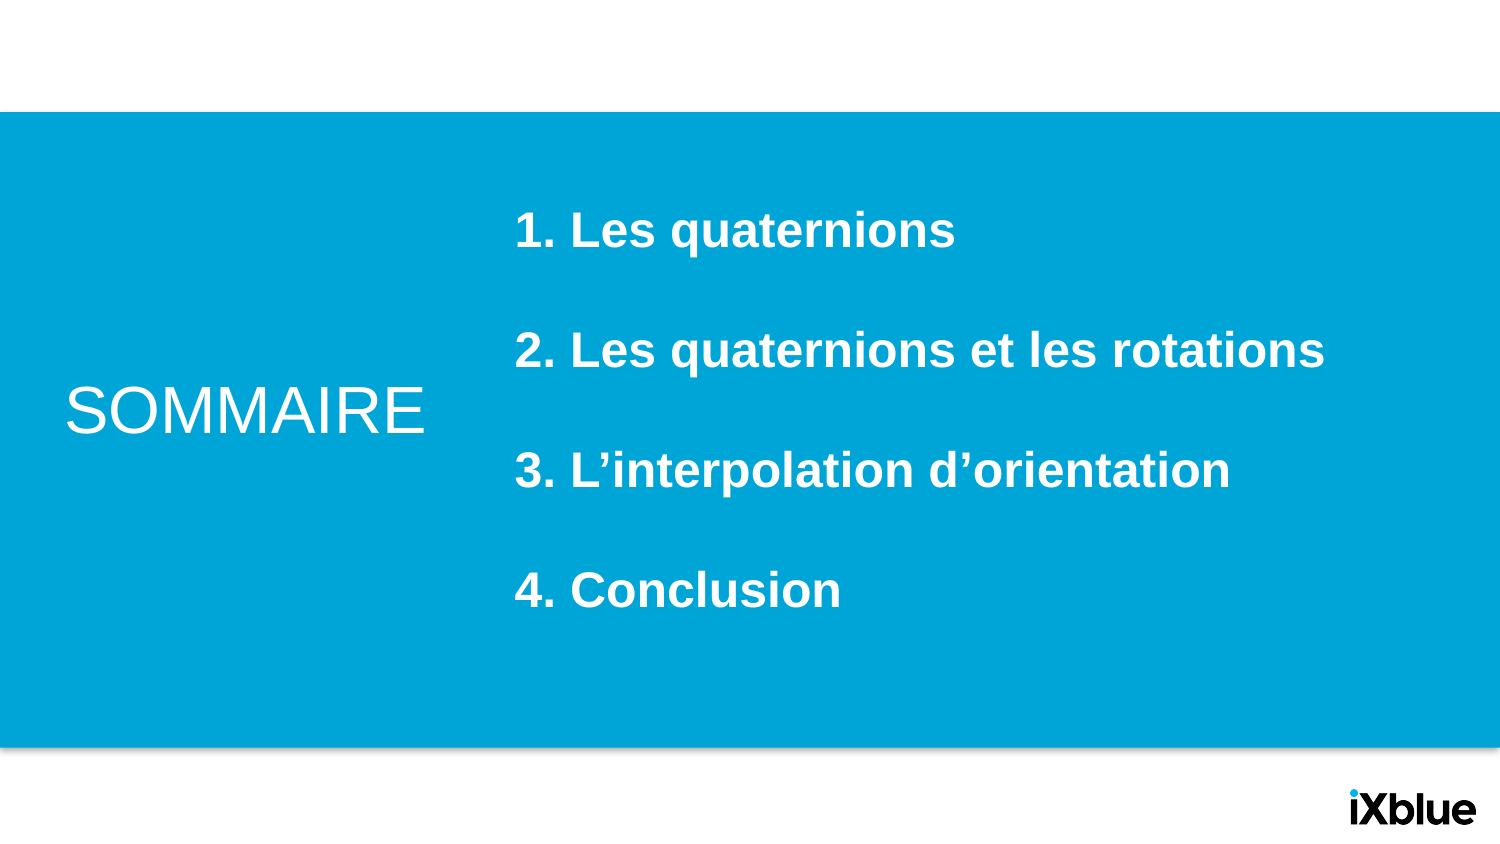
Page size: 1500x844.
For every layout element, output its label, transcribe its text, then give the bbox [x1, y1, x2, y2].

picture [1350, 789, 1476, 825]
title 1. Les quaternions 2. Les quaternions et les rotations 3. L’interpolation d’orientation 4. Conclusion [499, 168, 1435, 646]
text_box [777, 451, 928, 602]
